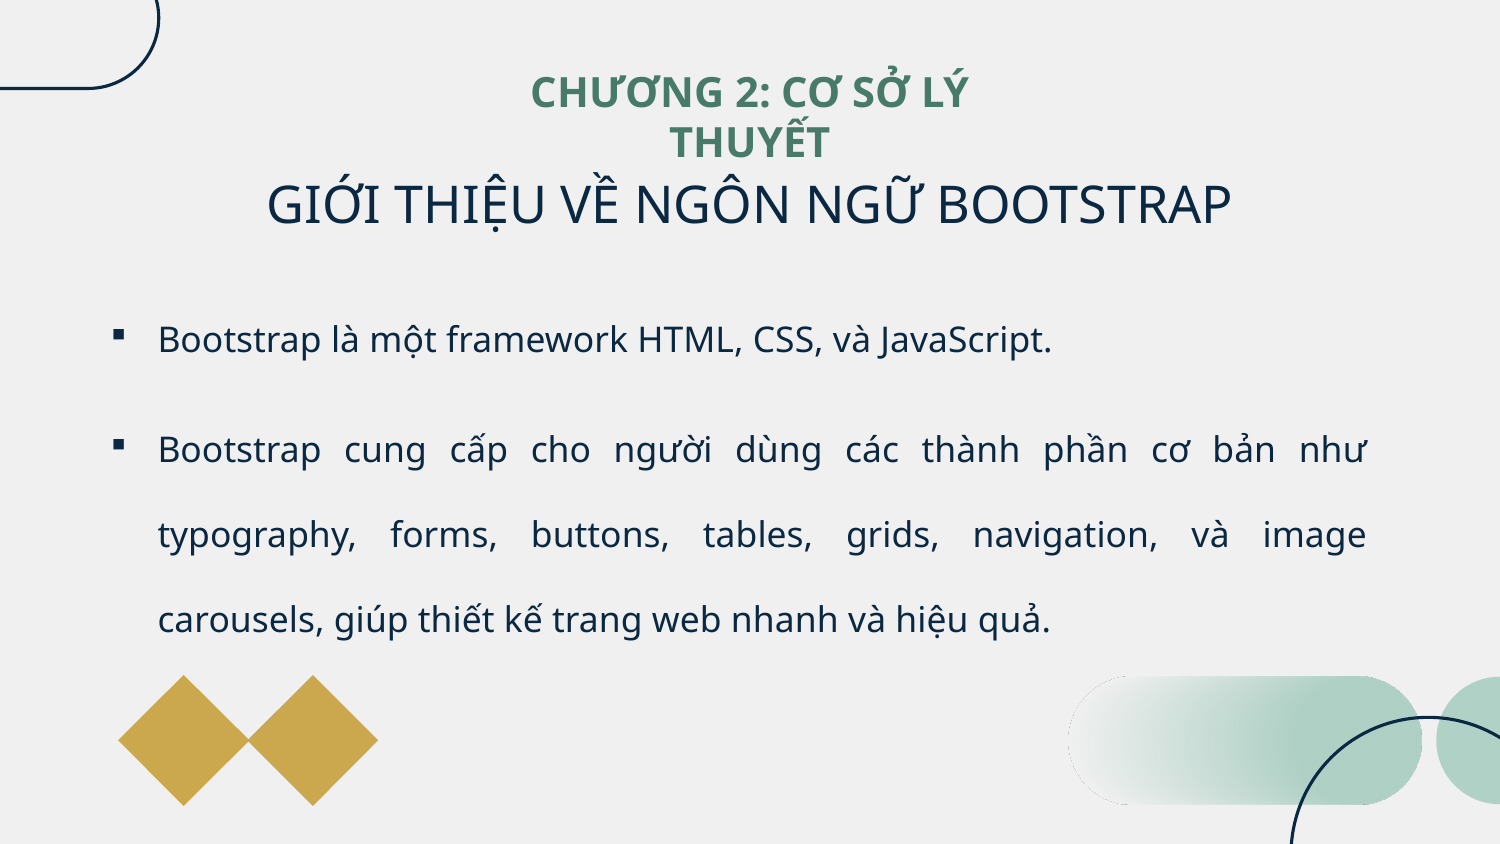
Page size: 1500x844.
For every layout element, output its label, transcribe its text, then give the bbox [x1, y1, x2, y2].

text_box CHƯƠNG 2: CƠ SỞ LÝ THUYẾT [446, 51, 1054, 128]
picture [1303, 720, 1422, 805]
picture [1068, 676, 1422, 805]
subtitle Bootstrap là một framework HTML, CSS, và JavaScript. Bootstrap cung cấp cho người dùng các thành phần cơ bản như typography, forms, buttons, tables, grids, navigation, và image carousels, giúp thiết kế trang web nhanh và hiệu quả. [95, 259, 1382, 644]
title GIỚI THIỆU VỀ NGÔN NGỮ BOOTSTRAP [118, 156, 1382, 251]
